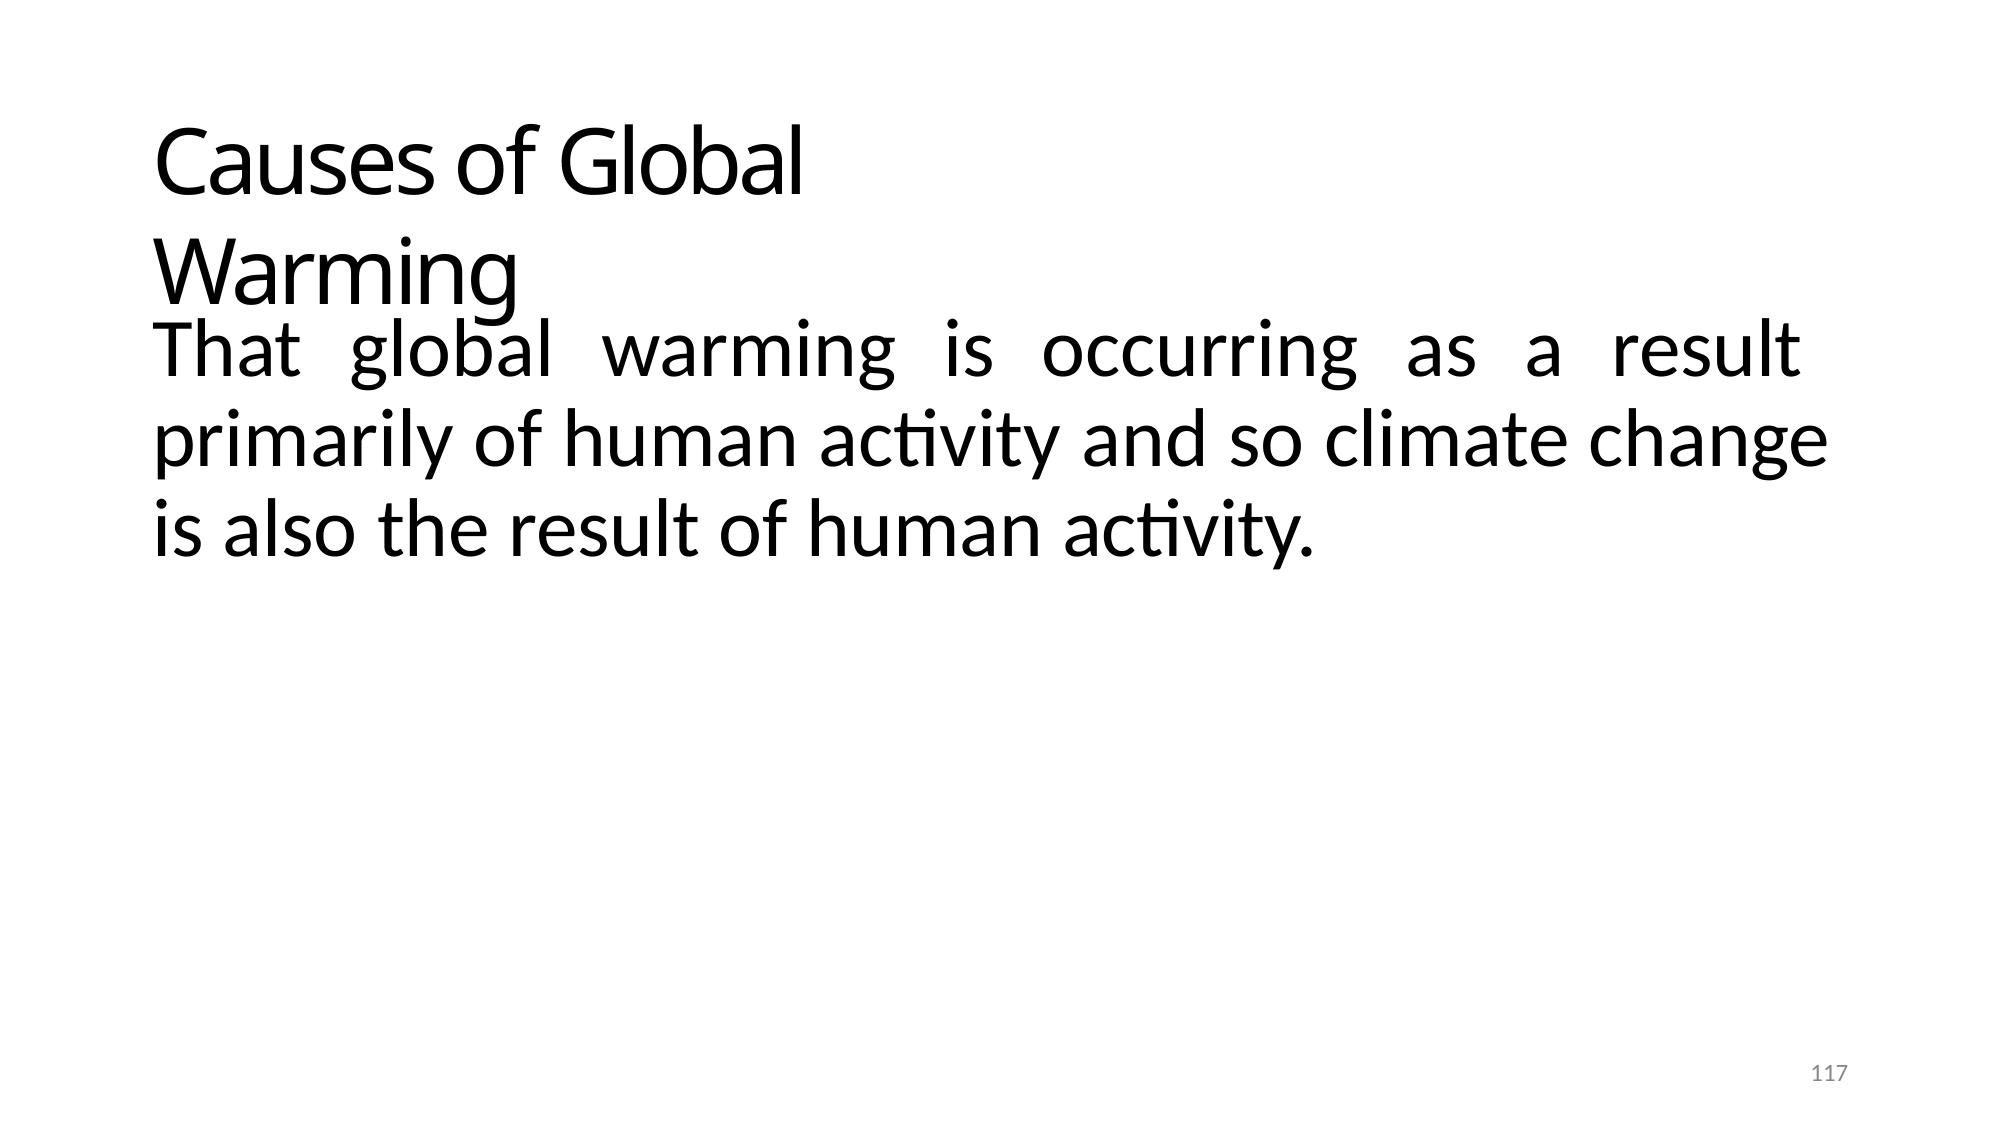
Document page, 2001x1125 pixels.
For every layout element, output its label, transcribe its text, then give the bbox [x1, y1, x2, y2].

text_box That global warming is occurring as a result primarily of human activity and so climate change is also the result of human activity. [150, 289, 1851, 573]
slide_number 117 [1804, 1060, 1855, 1125]
text_box Causes of Global Warming [150, 100, 1104, 289]
